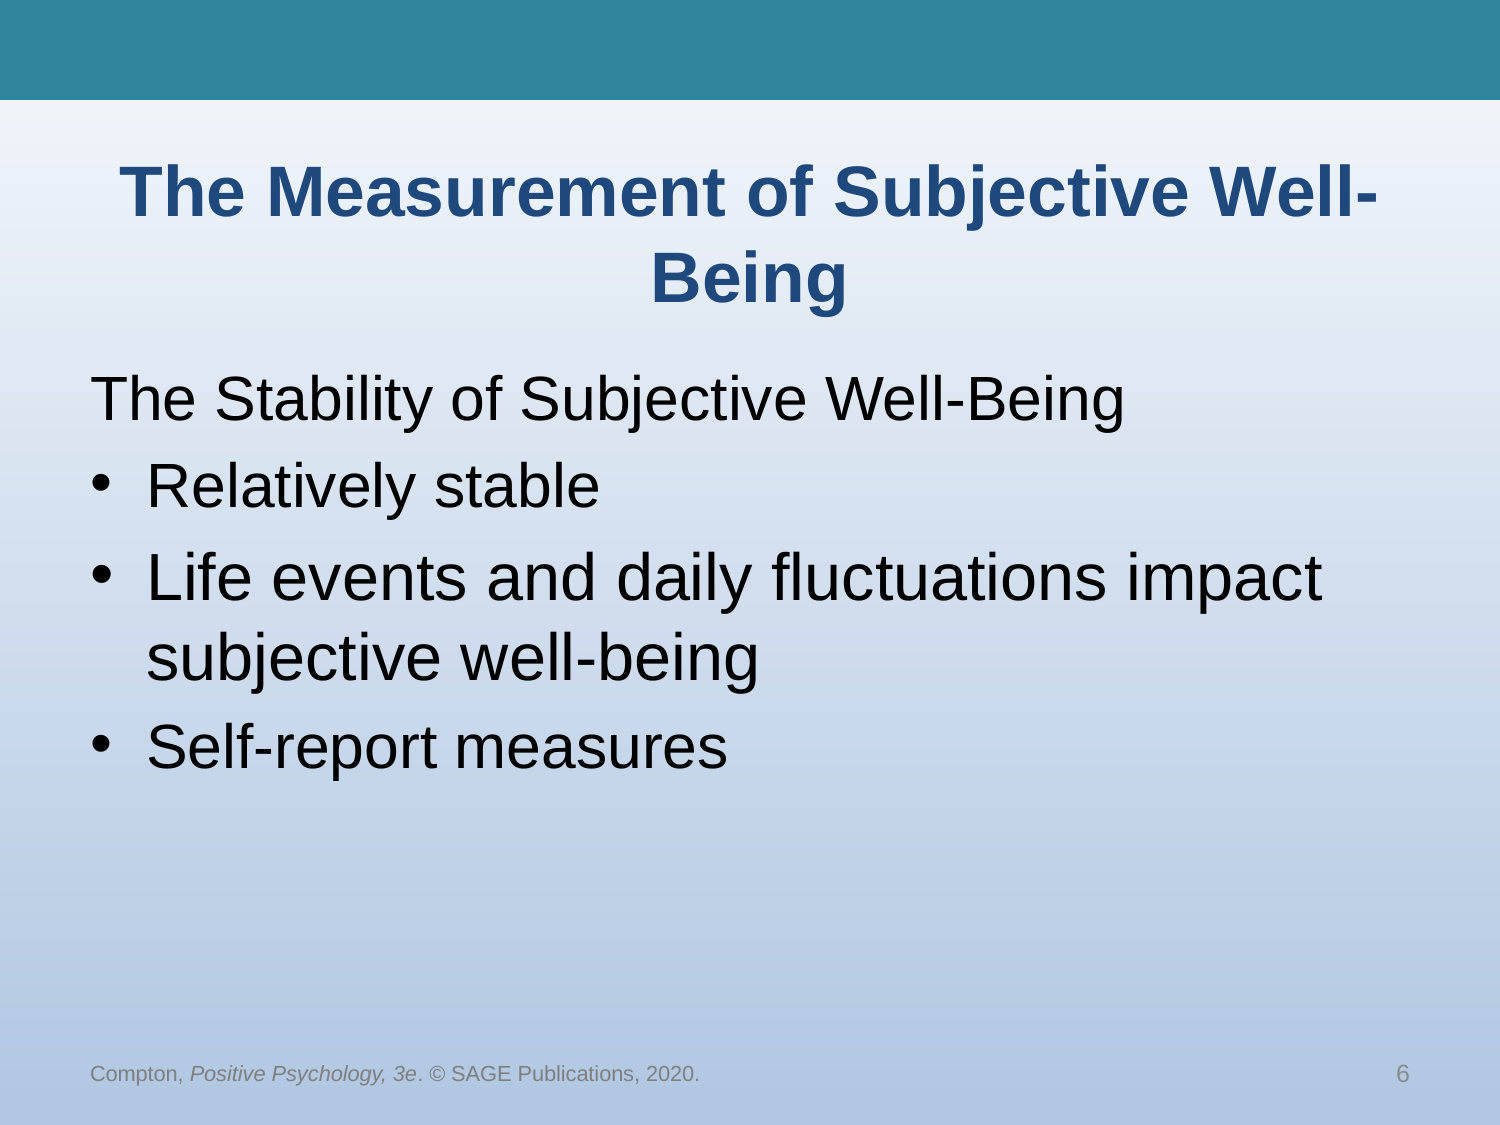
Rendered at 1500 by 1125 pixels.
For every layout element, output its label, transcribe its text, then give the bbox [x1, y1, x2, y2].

slide_number 6 [1350, 1042, 1425, 1103]
footer Compton, Positive Psychology, 3e. © SAGE Publications, 2020. [75, 1042, 1313, 1103]
title The Measurement of Subjective Well-Being [75, 137, 1425, 325]
list The Stability of Subjective Well-Being Relatively stable Life events and daily fluctuations impact subjective well-being Self-report measures [75, 350, 1425, 1005]
